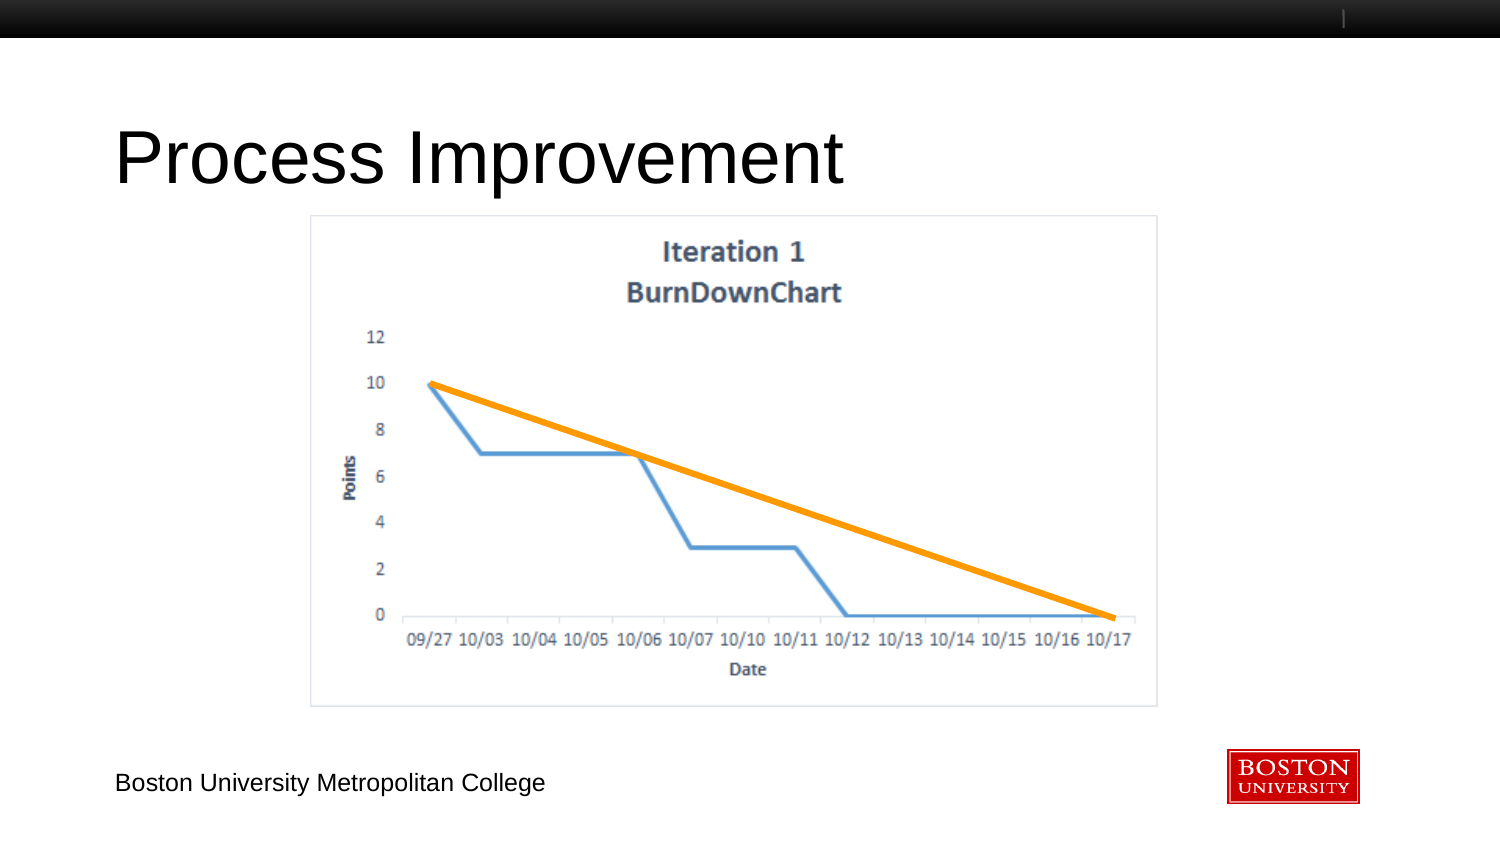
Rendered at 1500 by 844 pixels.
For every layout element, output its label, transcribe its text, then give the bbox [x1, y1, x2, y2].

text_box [429, 383, 1116, 619]
picture [310, 215, 1158, 707]
picture [1227, 749, 1360, 804]
title Process Improvement [99, 93, 1400, 179]
